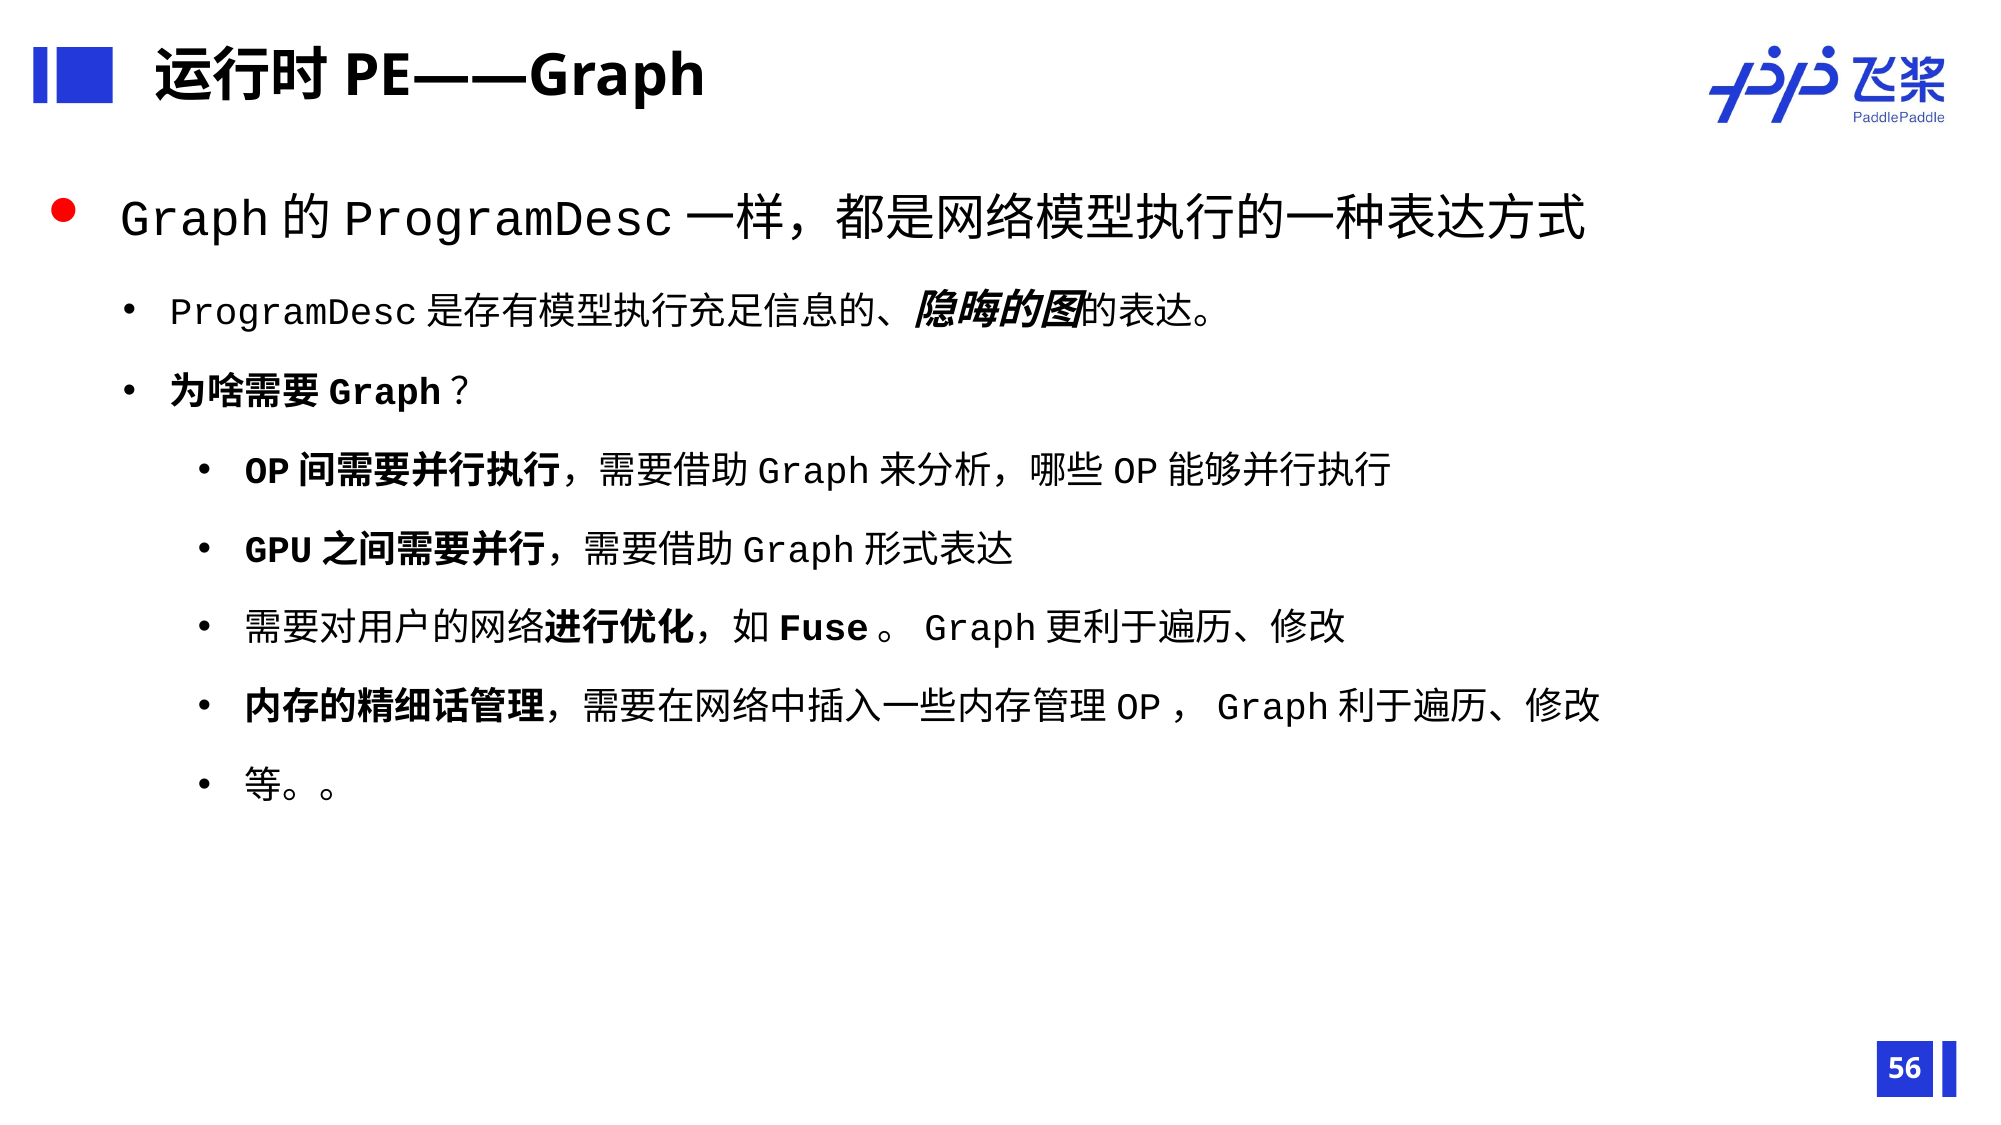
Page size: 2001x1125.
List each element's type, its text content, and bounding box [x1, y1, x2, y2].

text_box 运行时PE——Graph [139, 29, 863, 115]
slide_number 56 [1864, 1039, 1946, 1099]
text_box Graph的ProgramDesc一样，都是网络模型执行的一种表达方式 ProgramDesc是存有模型执行充足信息的、隐晦的图的表达。 为啥需要Graph？ OP间需要并行执行，需要借助Graph来分析，哪些OP能够并行执行 GPU之间需要并行，需要借助Graph形式表达 需要对用户的网络进行优化，如Fuse。Graph更利于遍历、修改 内存的精细话管理，需要在网络中插入一些内存管理OP，Graph利于遍历、修改 等。。 [33, 133, 1902, 814]
picture [1695, 27, 1961, 144]
